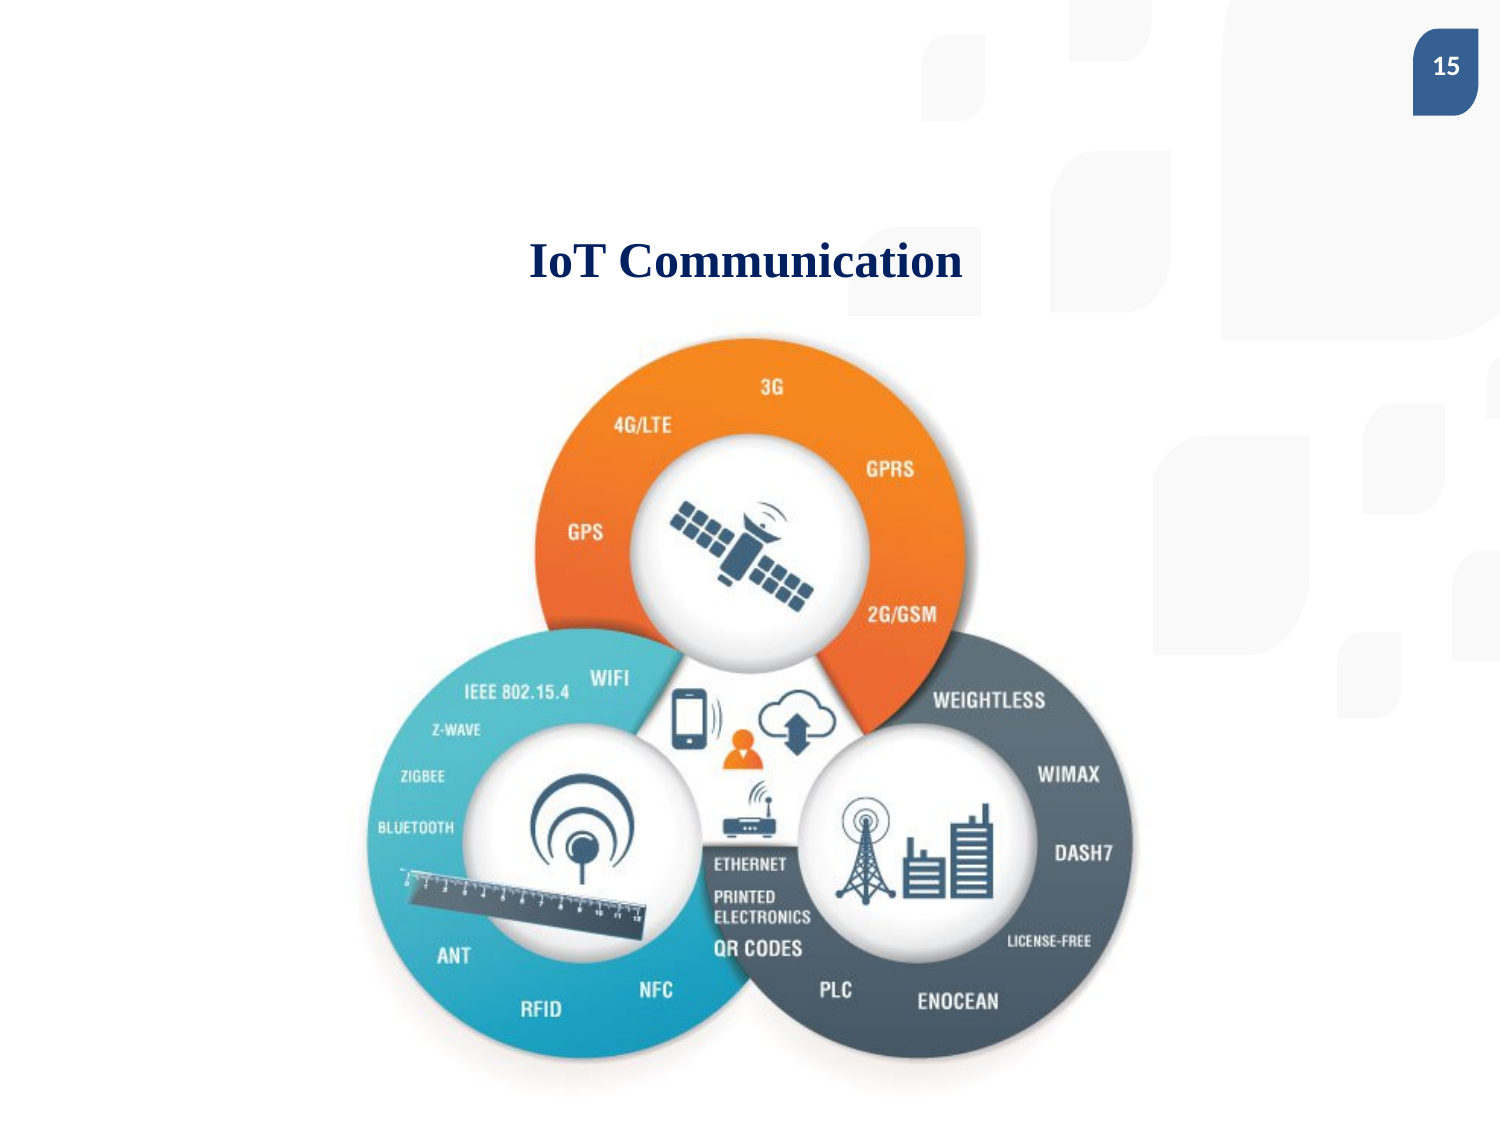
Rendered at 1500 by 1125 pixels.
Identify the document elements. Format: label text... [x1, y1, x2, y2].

picture [346, 315, 1154, 1125]
text_box IoT Communication [513, 219, 983, 295]
